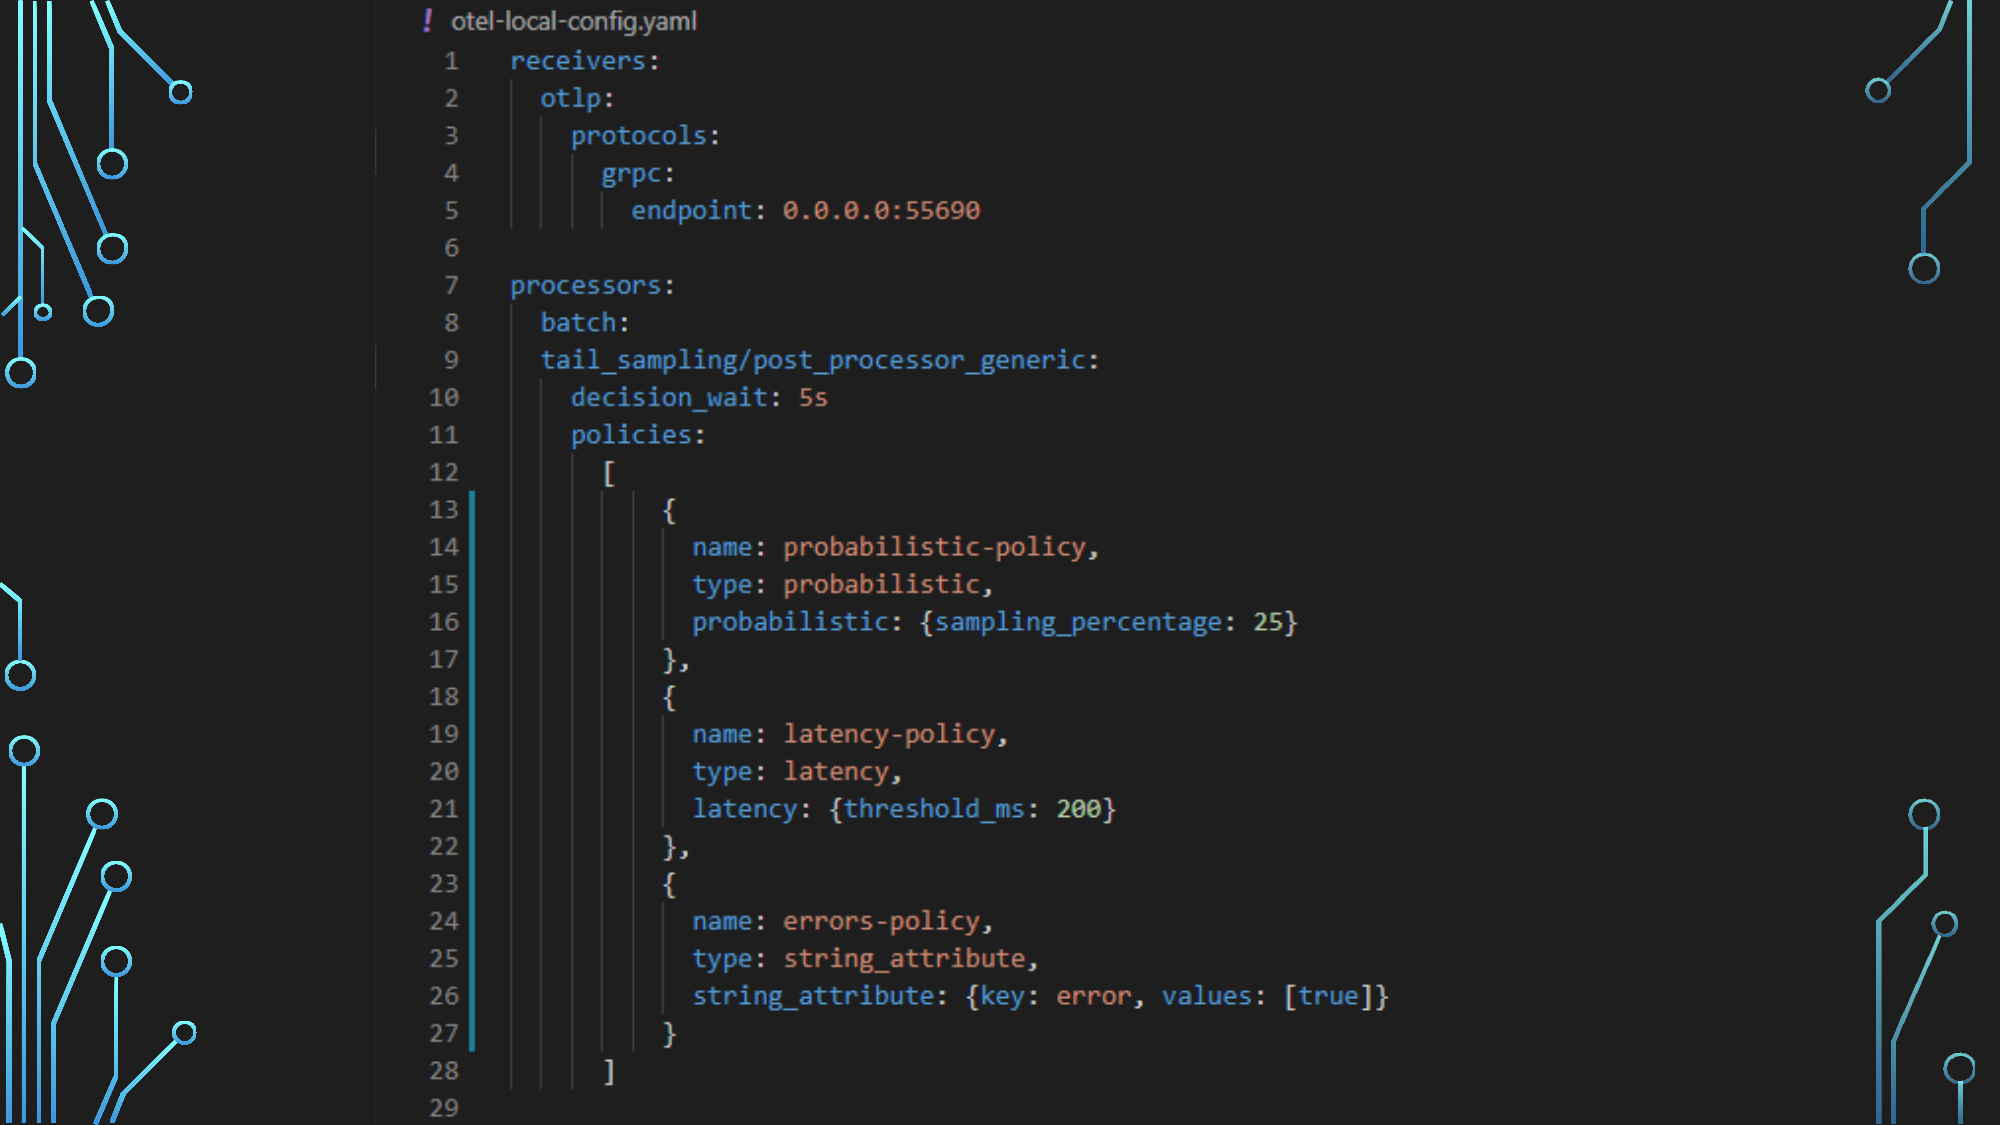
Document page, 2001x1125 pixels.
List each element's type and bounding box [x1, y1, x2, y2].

picture [375, 0, 1566, 1125]
